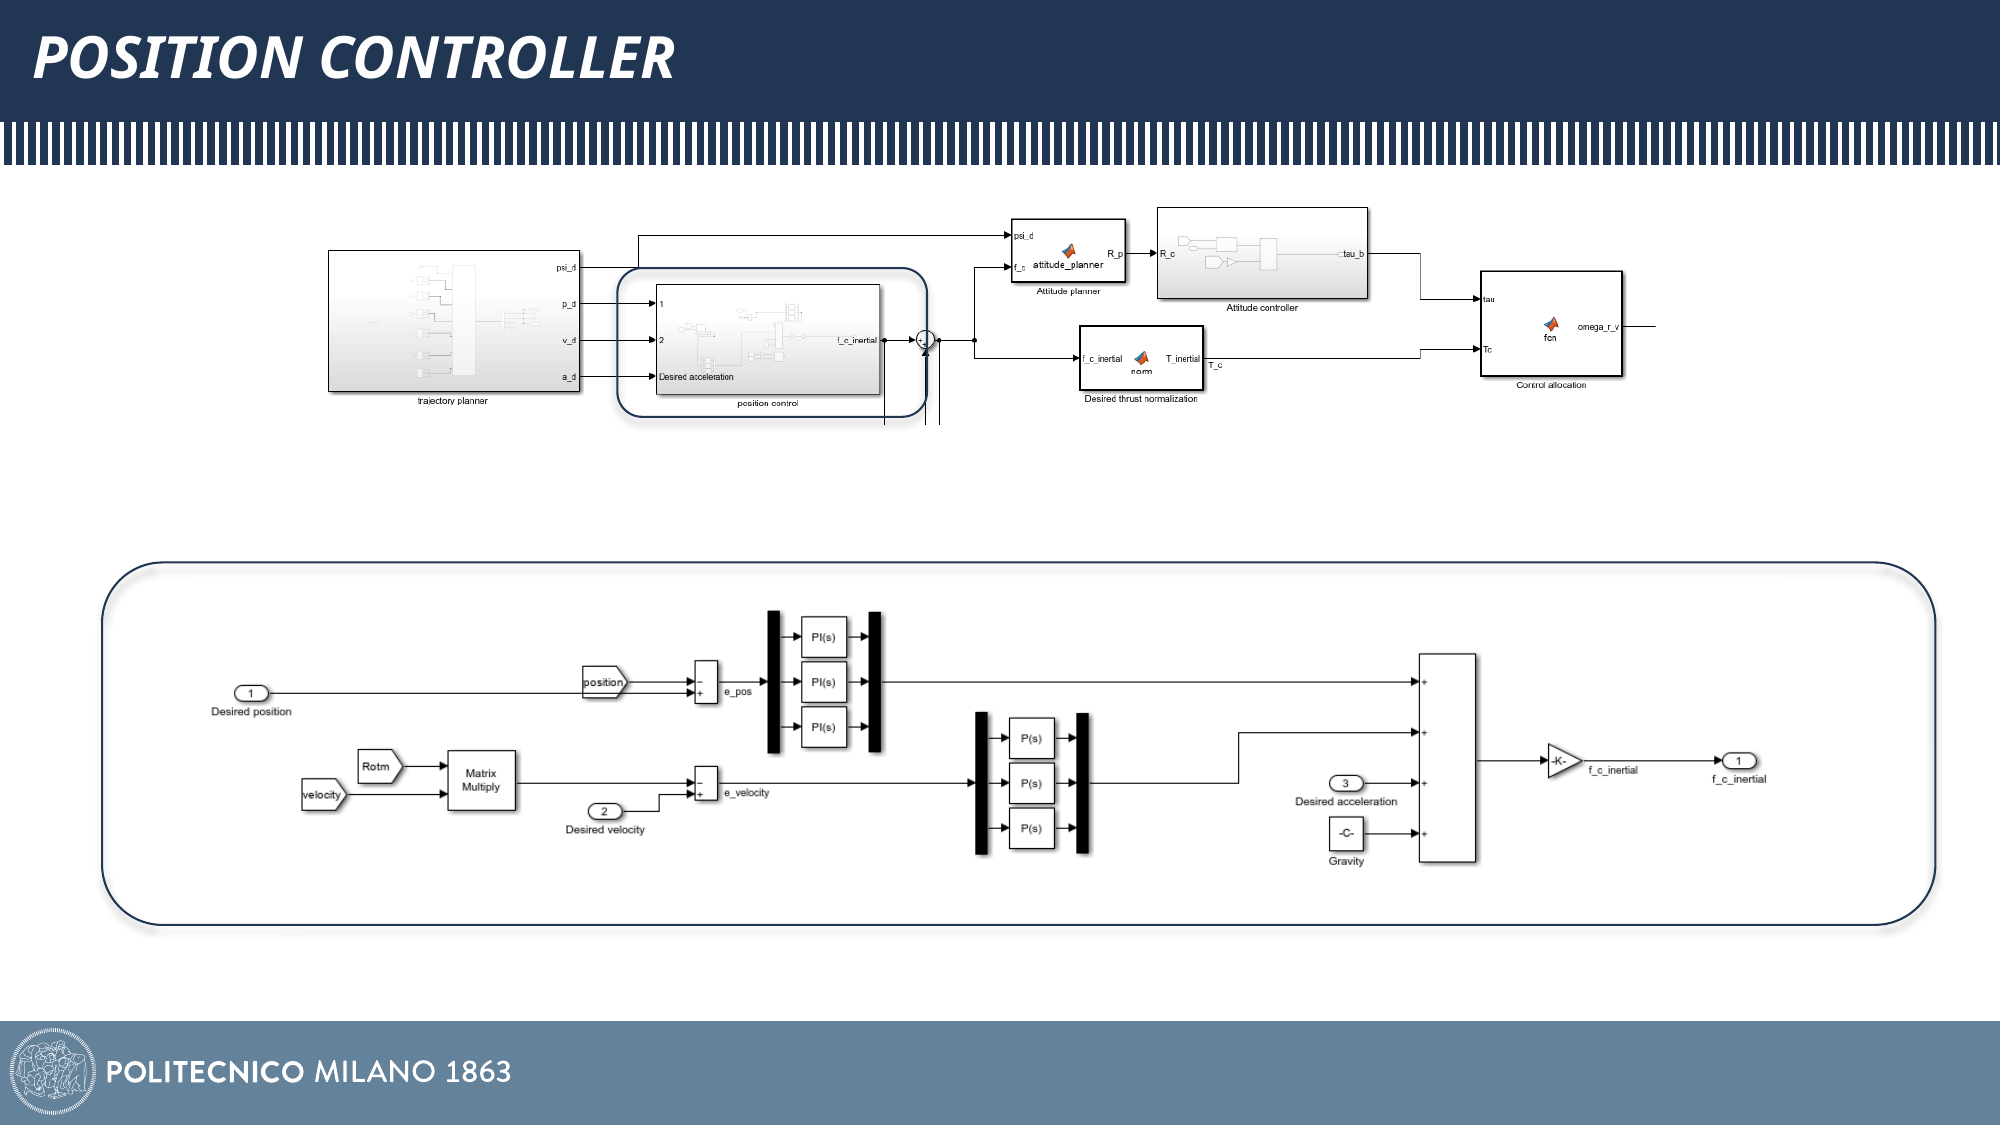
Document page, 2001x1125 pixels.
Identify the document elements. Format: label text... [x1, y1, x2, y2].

title POSITION CONTROLLER [17, 14, 1161, 104]
text_box [101, 561, 1937, 926]
picture [187, 576, 1785, 911]
picture [256, 170, 1656, 425]
